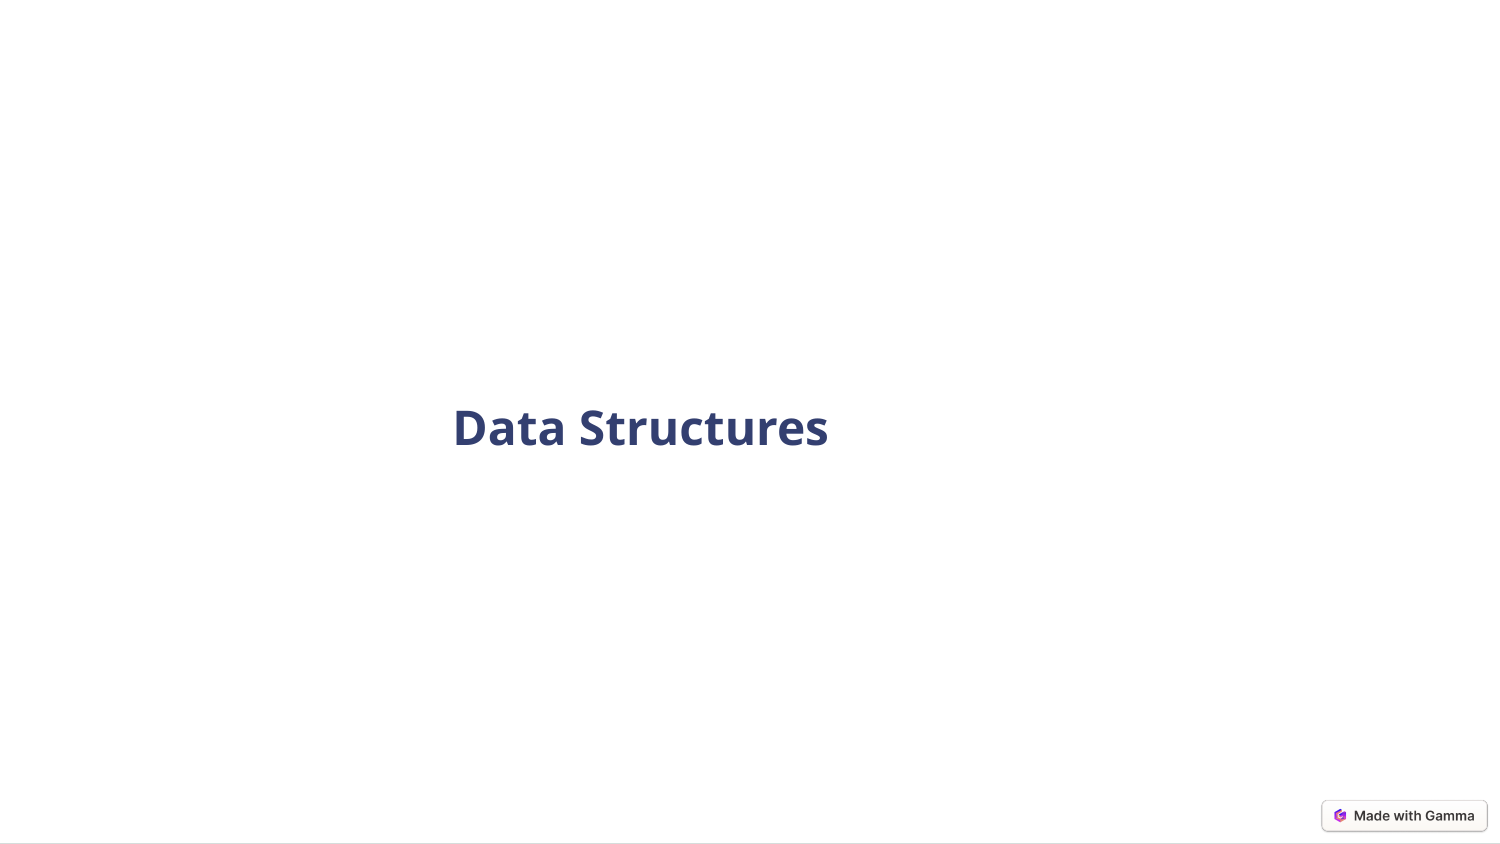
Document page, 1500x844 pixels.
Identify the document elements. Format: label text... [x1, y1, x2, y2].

picture [1316, 794, 1493, 837]
text_box Data Structures [452, 383, 1048, 461]
